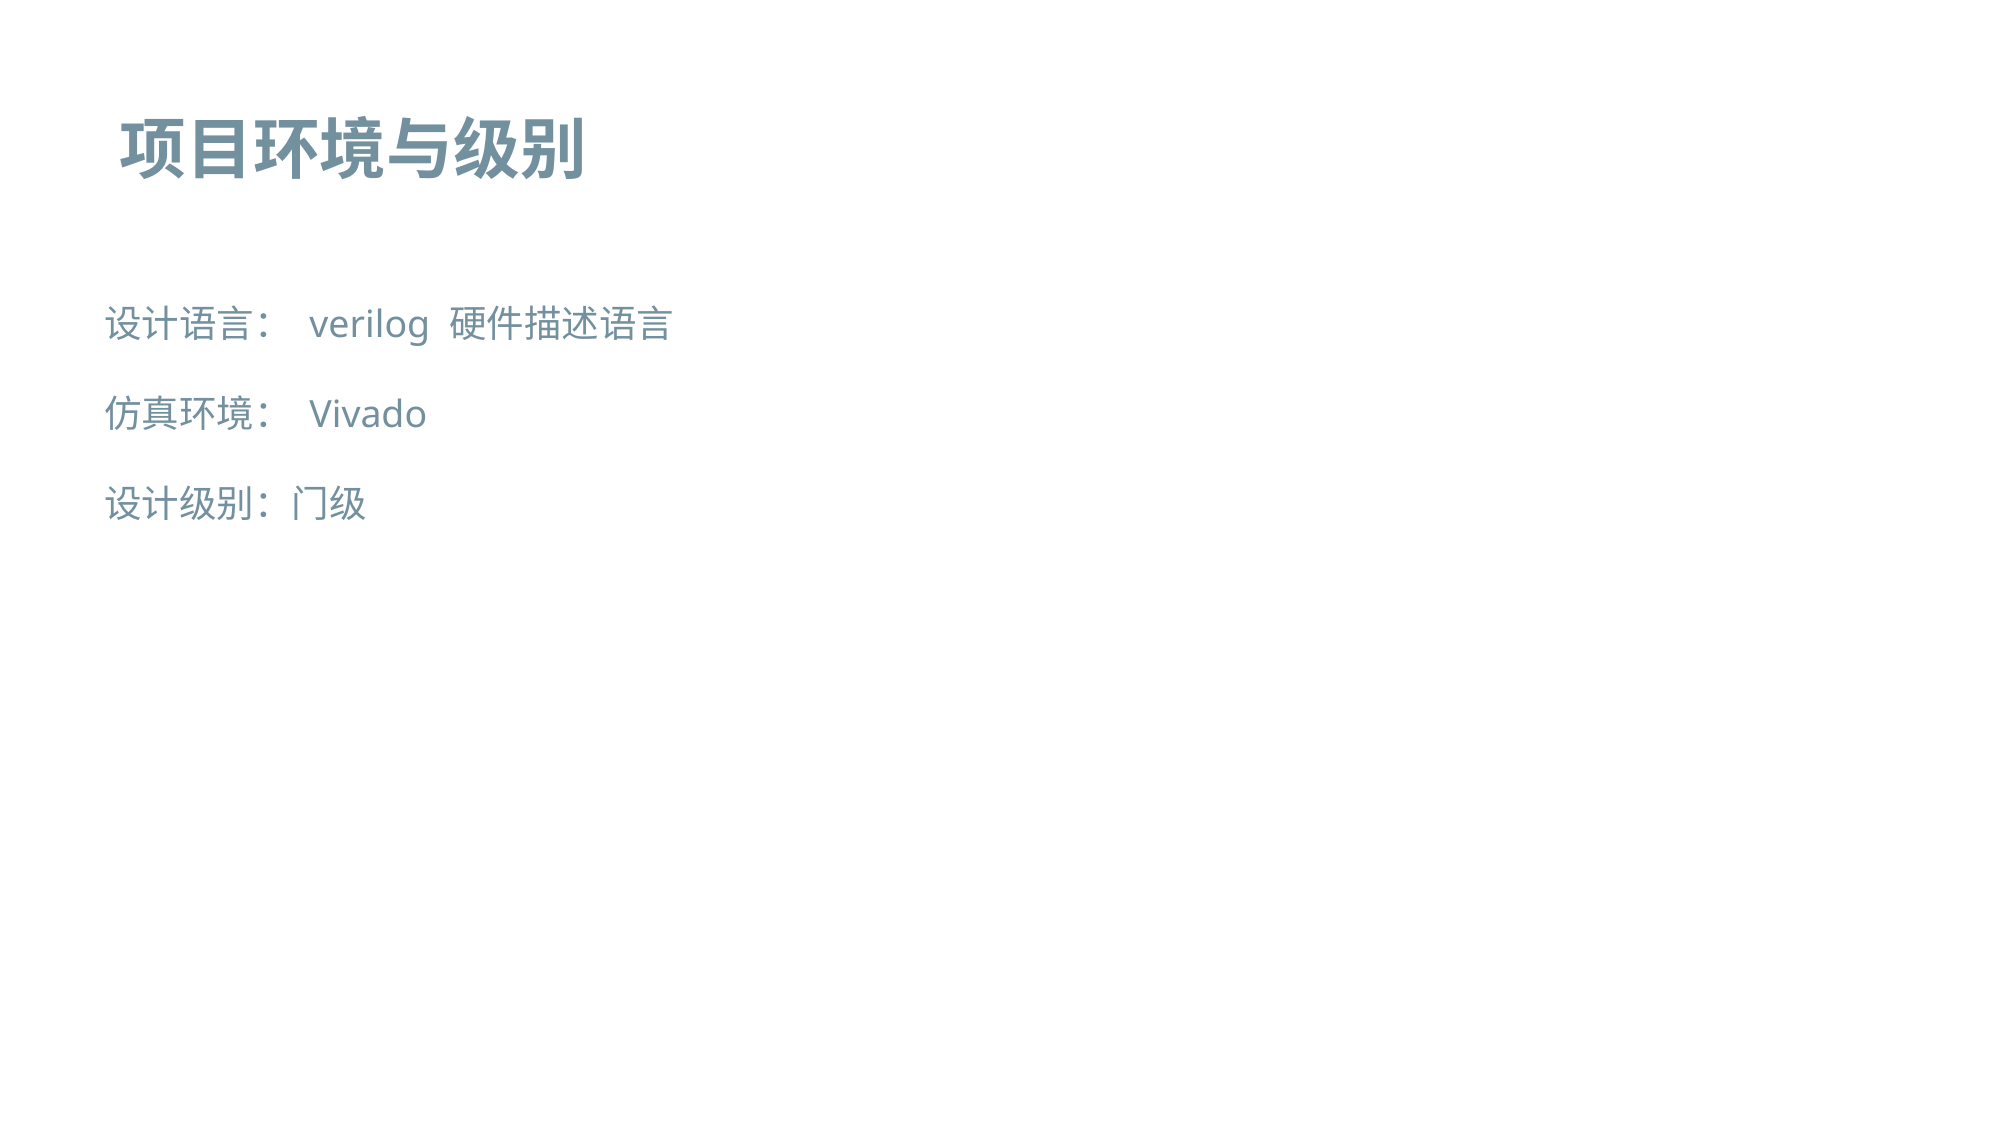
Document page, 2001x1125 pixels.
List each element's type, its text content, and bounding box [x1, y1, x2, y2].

text_box 项目环境与级别 [105, 99, 750, 195]
text_box 设计语言： verilog 硬件描述语言 仿真环境： Vivado 设计级别：门级 [89, 292, 689, 532]
